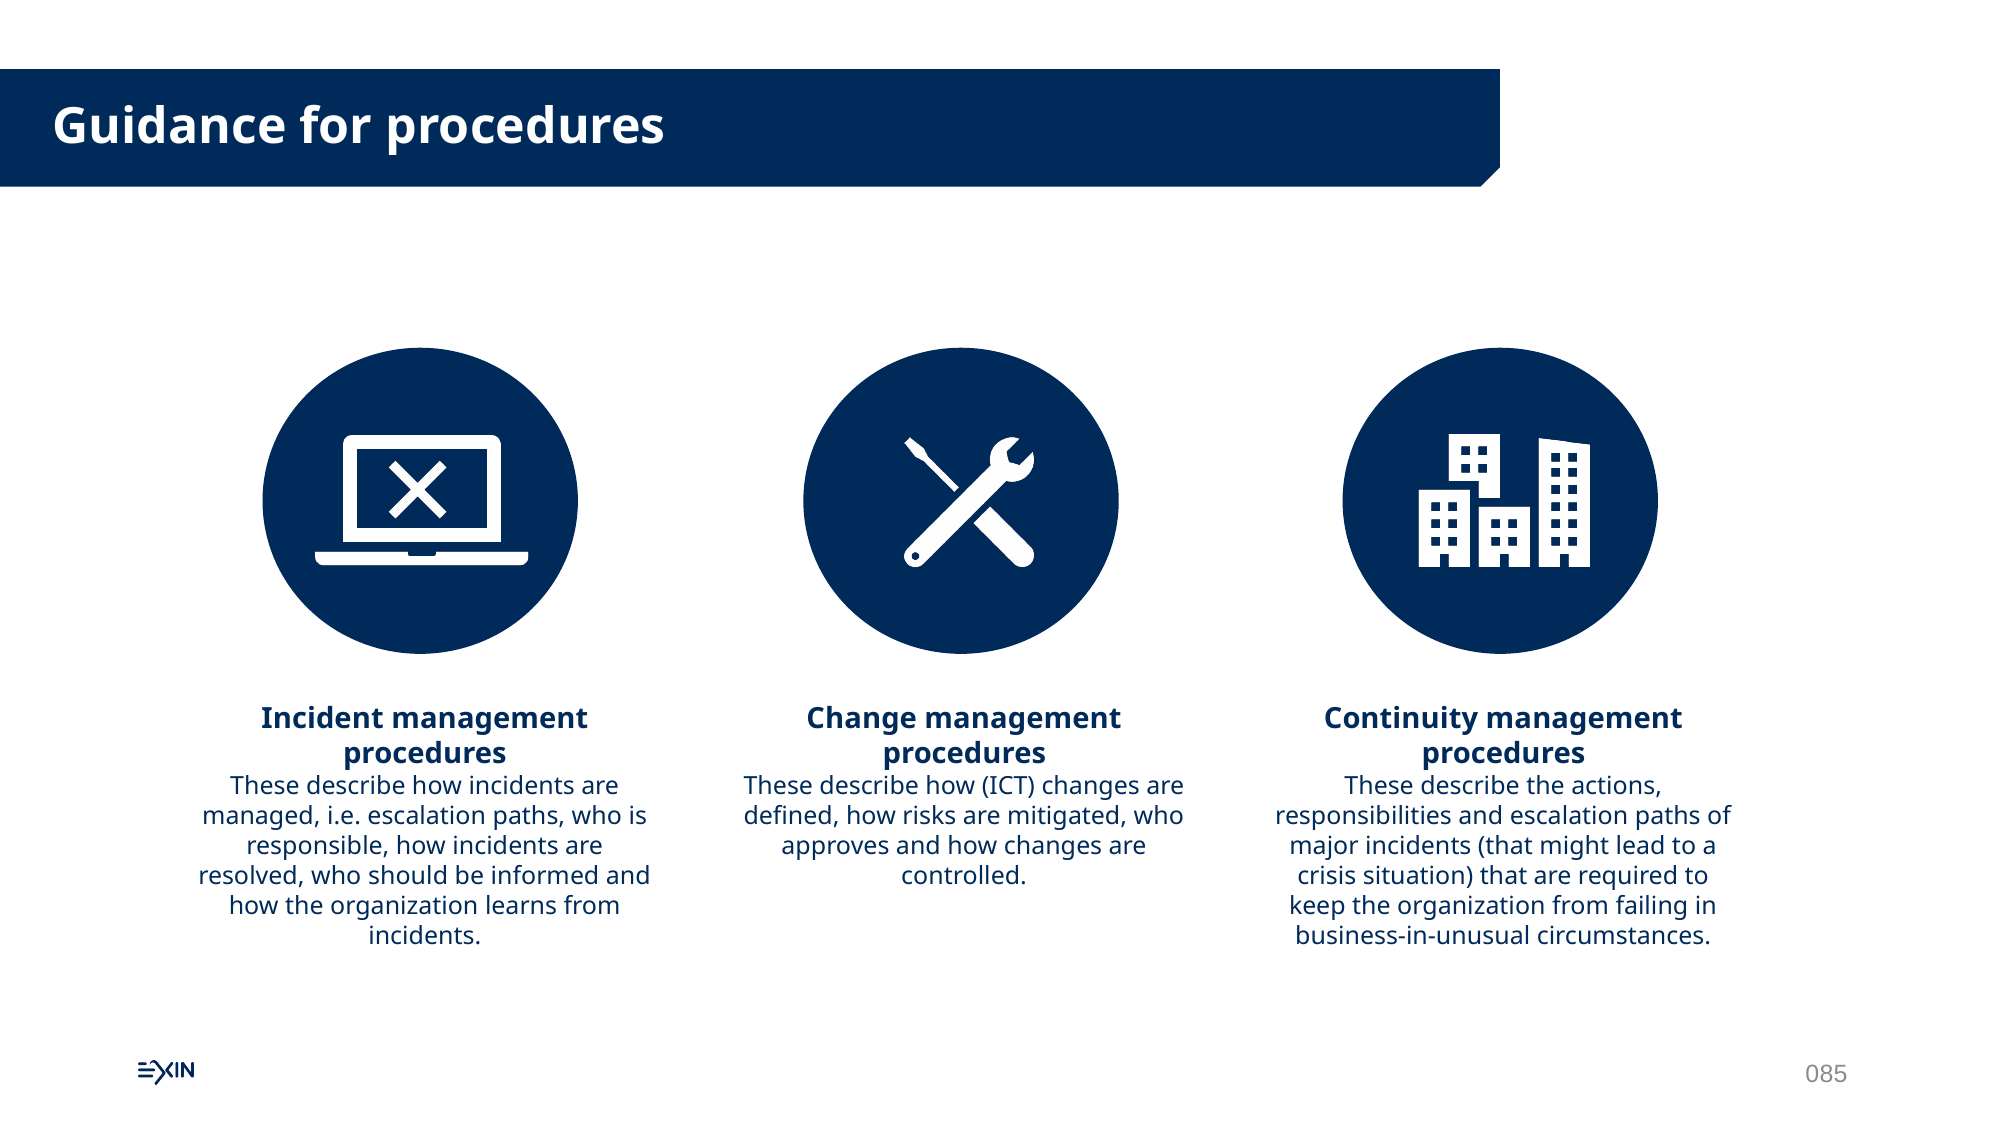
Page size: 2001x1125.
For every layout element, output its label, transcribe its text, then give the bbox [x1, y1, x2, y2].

text_box [312, 346, 529, 388]
text_box [261, 389, 531, 655]
text_box Continuity management procedures These describe the actions, responsibilities and escalation paths of major incidents (that might lead to a crisis situation) that are required to keep the organization from failing in business-in-unusual circumstances. [1257, 692, 1750, 957]
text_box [310, 388, 533, 612]
text_box Change management procedures These describe how (ICT) changes are defined, how risks are mitigated, who approves and how changes are controlled. [717, 692, 1211, 897]
text_box Incident management procedures These describe how incidents are managed, i.e. escalation paths, who is responsible, how incidents are resolved, who should be informed and how the organization learns from incidents. [178, 692, 672, 957]
text_box [0, 68, 1501, 188]
picture [1401, 397, 1607, 603]
text_box Guidance for procedures [37, 68, 1463, 186]
picture [891, 424, 1047, 581]
text_box [533, 392, 579, 610]
slide_number 085 [1412, 1042, 1863, 1103]
text_box [802, 346, 1120, 655]
text_box [1341, 346, 1660, 655]
picture [138, 1060, 194, 1085]
